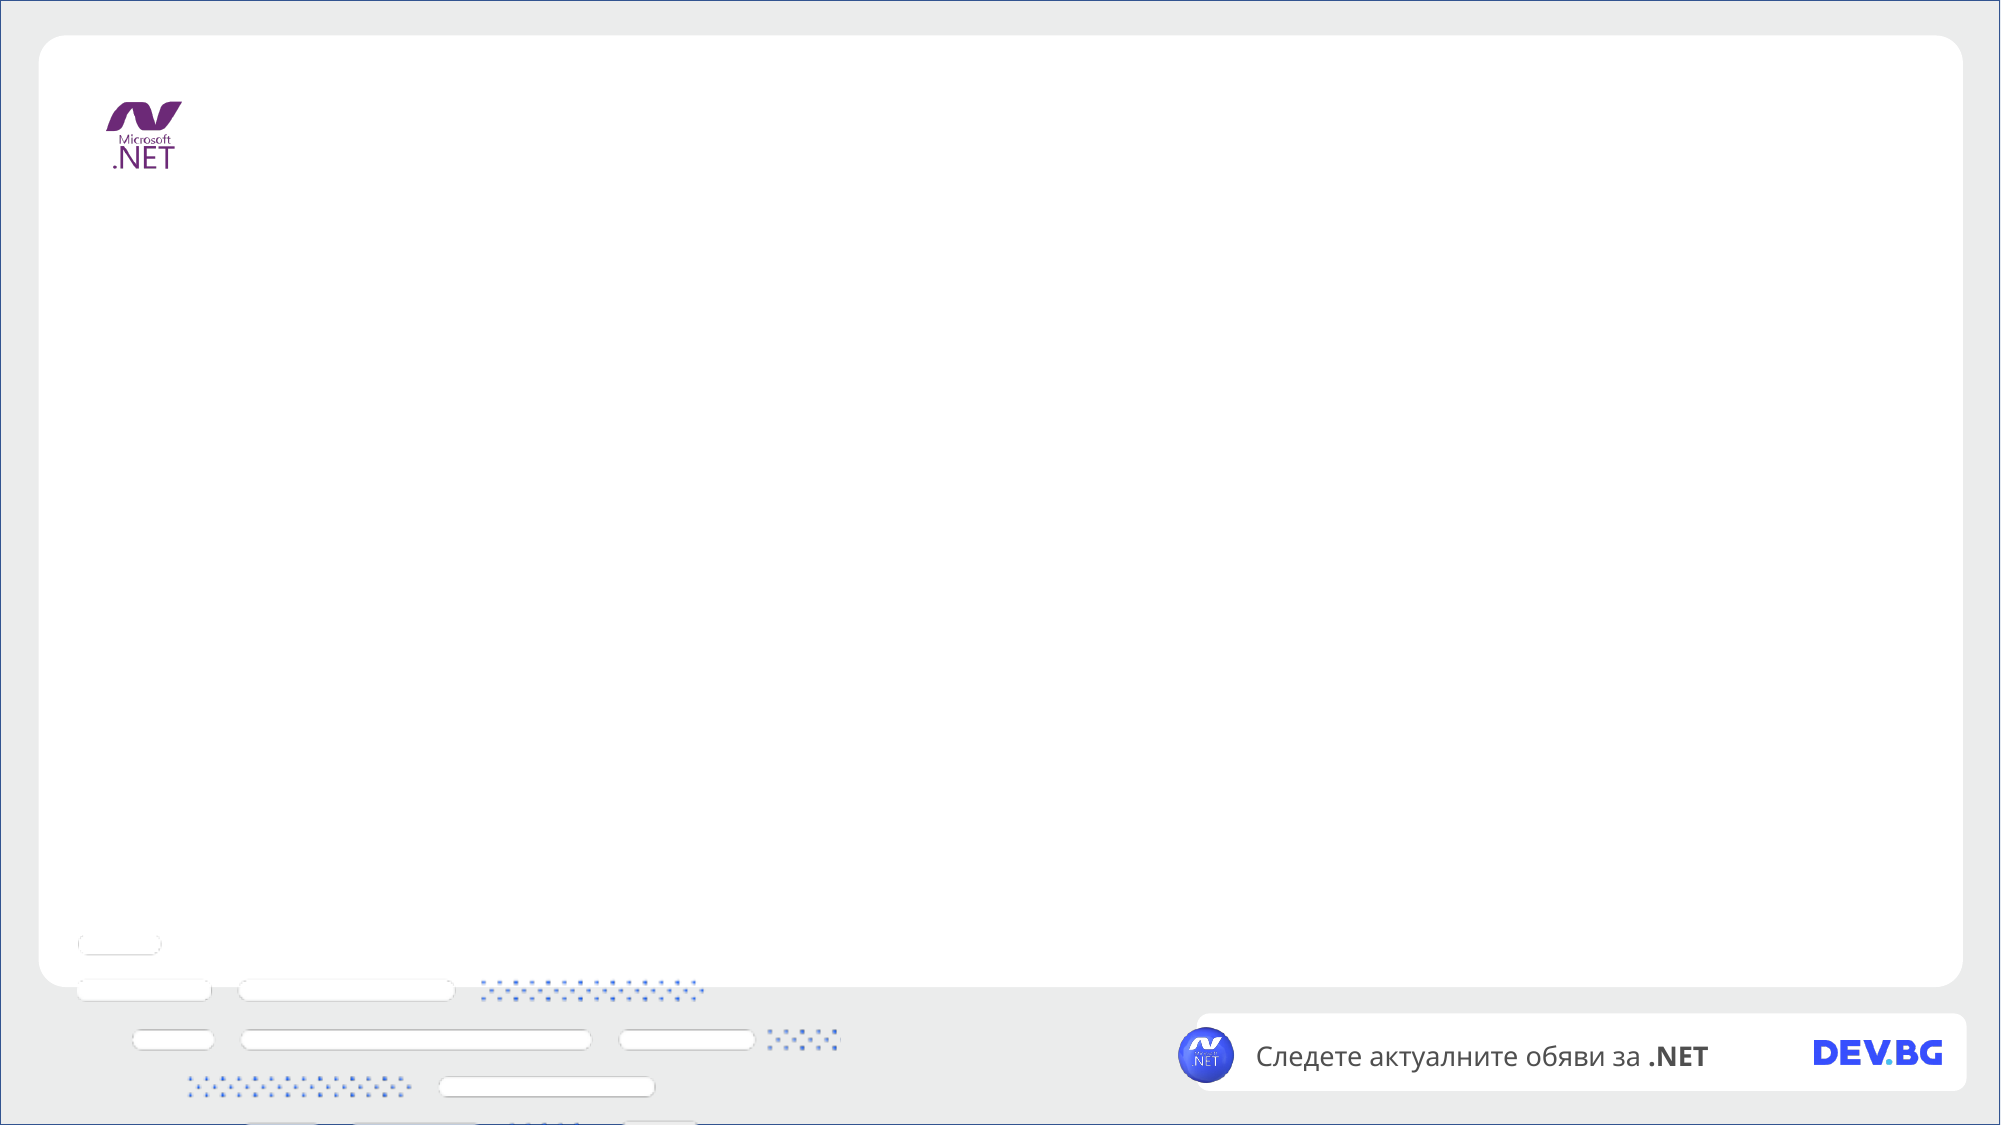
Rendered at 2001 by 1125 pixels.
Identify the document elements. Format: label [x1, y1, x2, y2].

picture [106, 101, 182, 169]
picture [1814, 1040, 1942, 1065]
picture [1167, 1016, 1245, 1094]
